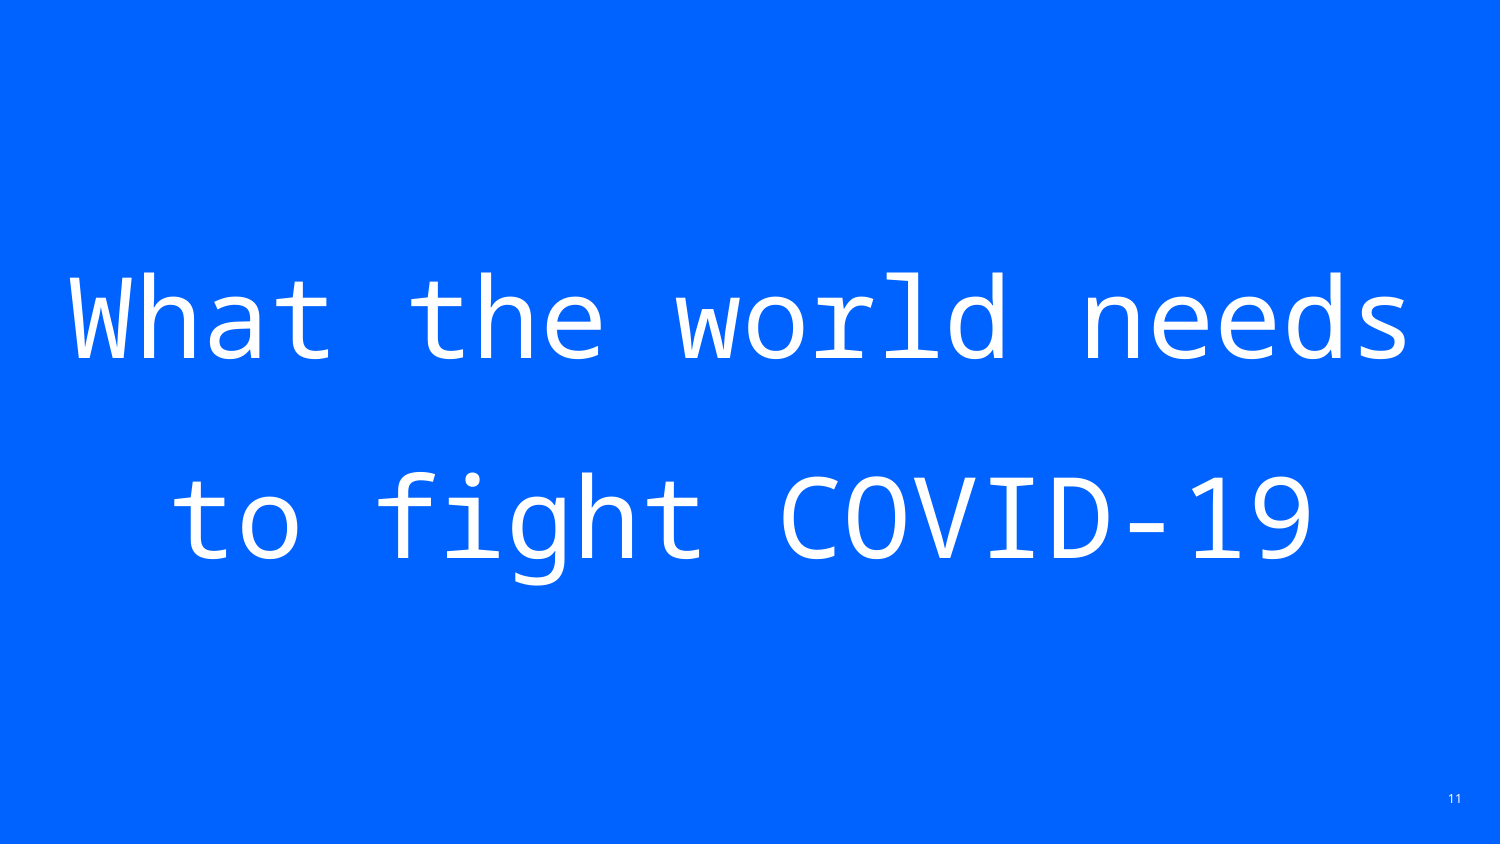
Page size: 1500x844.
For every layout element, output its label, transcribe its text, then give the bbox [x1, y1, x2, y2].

slide_number 11 [1162, 785, 1463, 813]
title What the world needs to fight COVID-19 [22, 28, 1463, 735]
